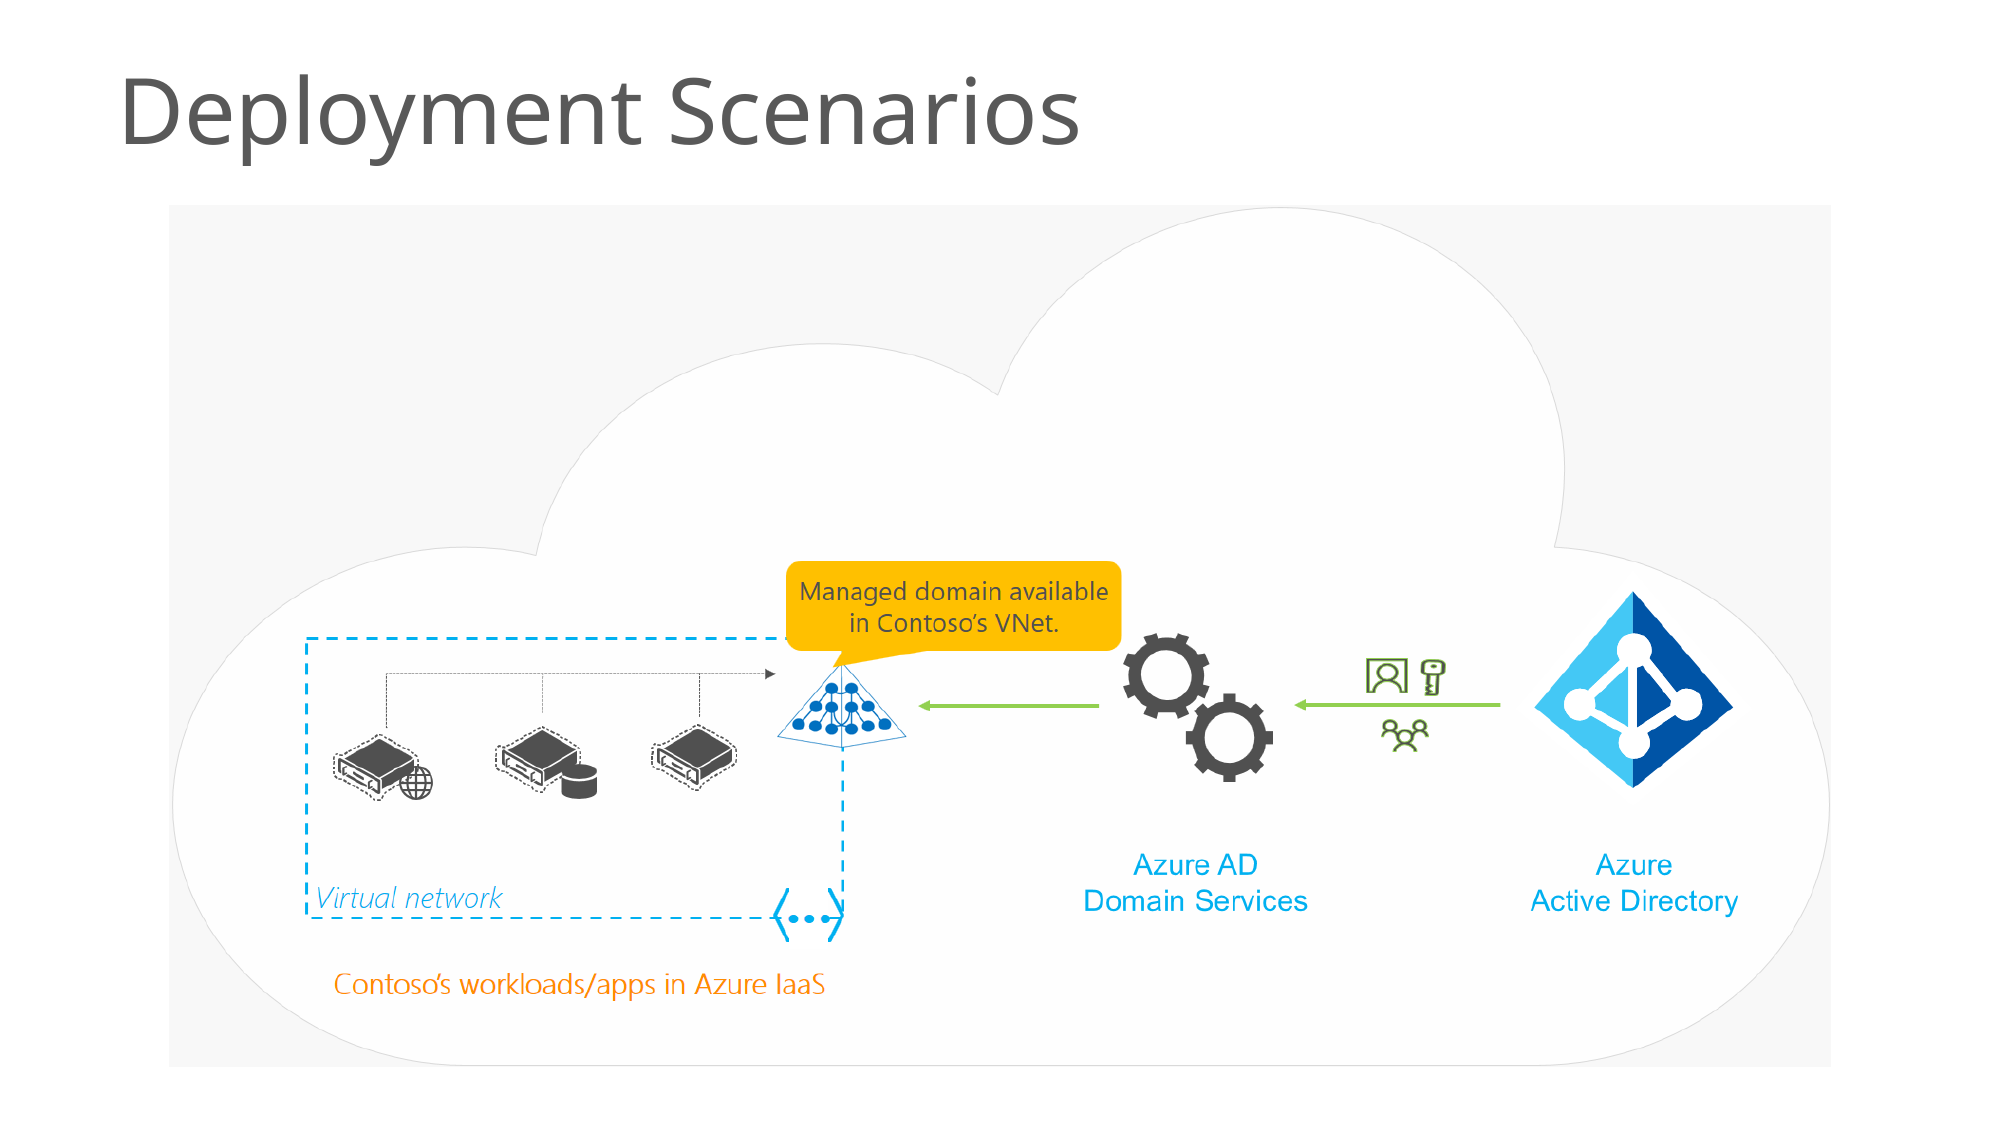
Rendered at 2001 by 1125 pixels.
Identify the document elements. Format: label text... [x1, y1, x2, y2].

picture [169, 205, 1831, 1067]
title Deployment Scenarios [102, 58, 1898, 246]
